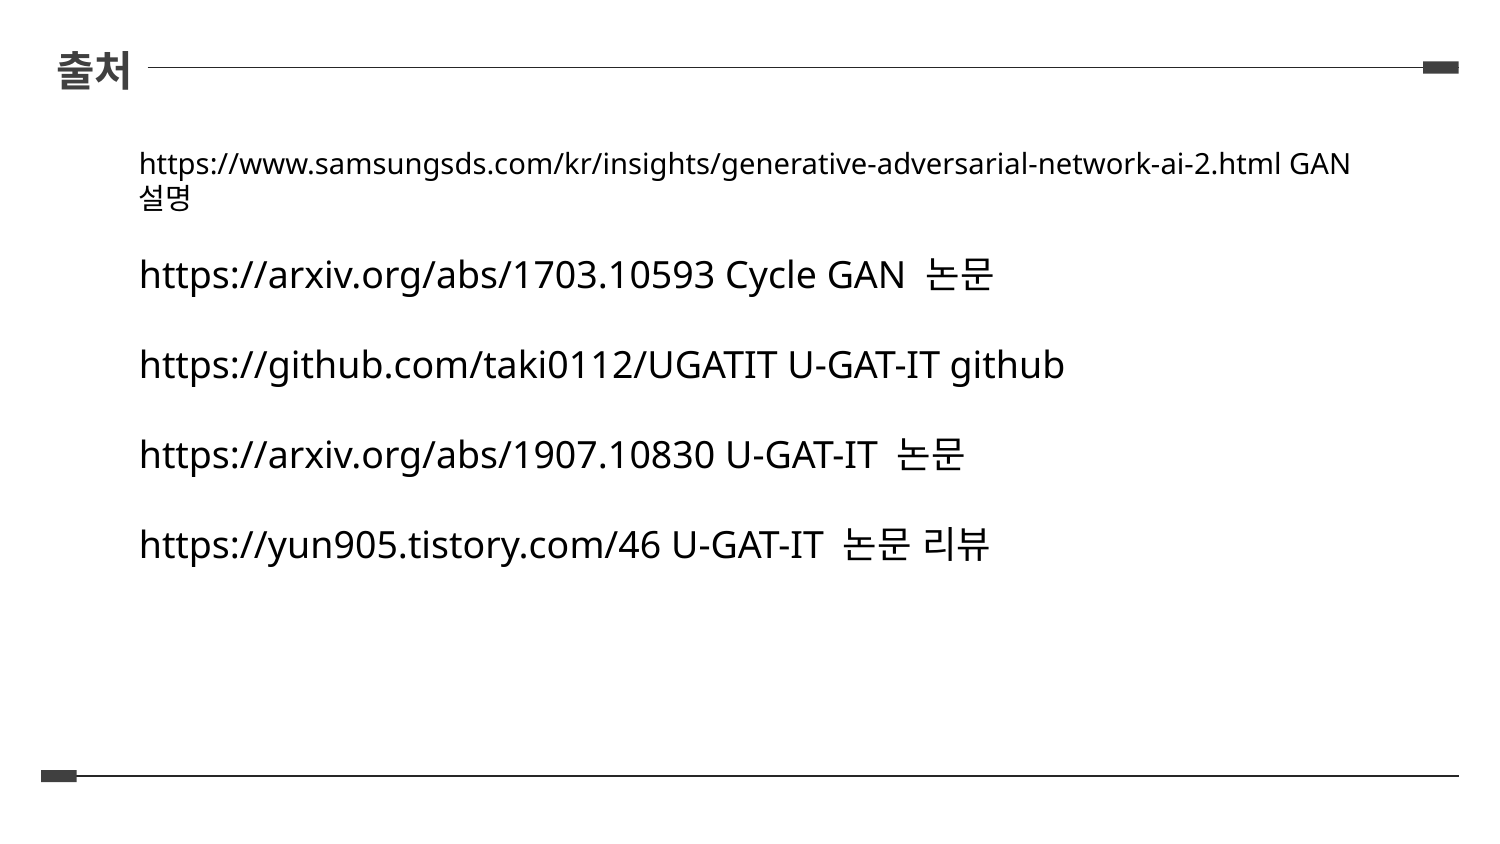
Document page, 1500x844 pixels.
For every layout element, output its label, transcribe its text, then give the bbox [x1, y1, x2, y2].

text_box 출처 [41, 37, 768, 103]
text_box [75, 101, 1425, 755]
text_box https://www.samsungsds.com/kr/insights/generative-adversarial-network-ai-2.html GAN 설명 https://arxiv.org/abs/1703.10593 Cycle GAN 논문 https://github.com/taki0112/UGATIT U-GAT-IT github https://arxiv.org/abs/1907.10830 U-GAT-IT 논문 https://yun905.tistory.com/46 U-GAT-IT 논문 리뷰 [123, 138, 1412, 663]
text_box [1421, 59, 1461, 76]
text_box [39, 768, 79, 778]
